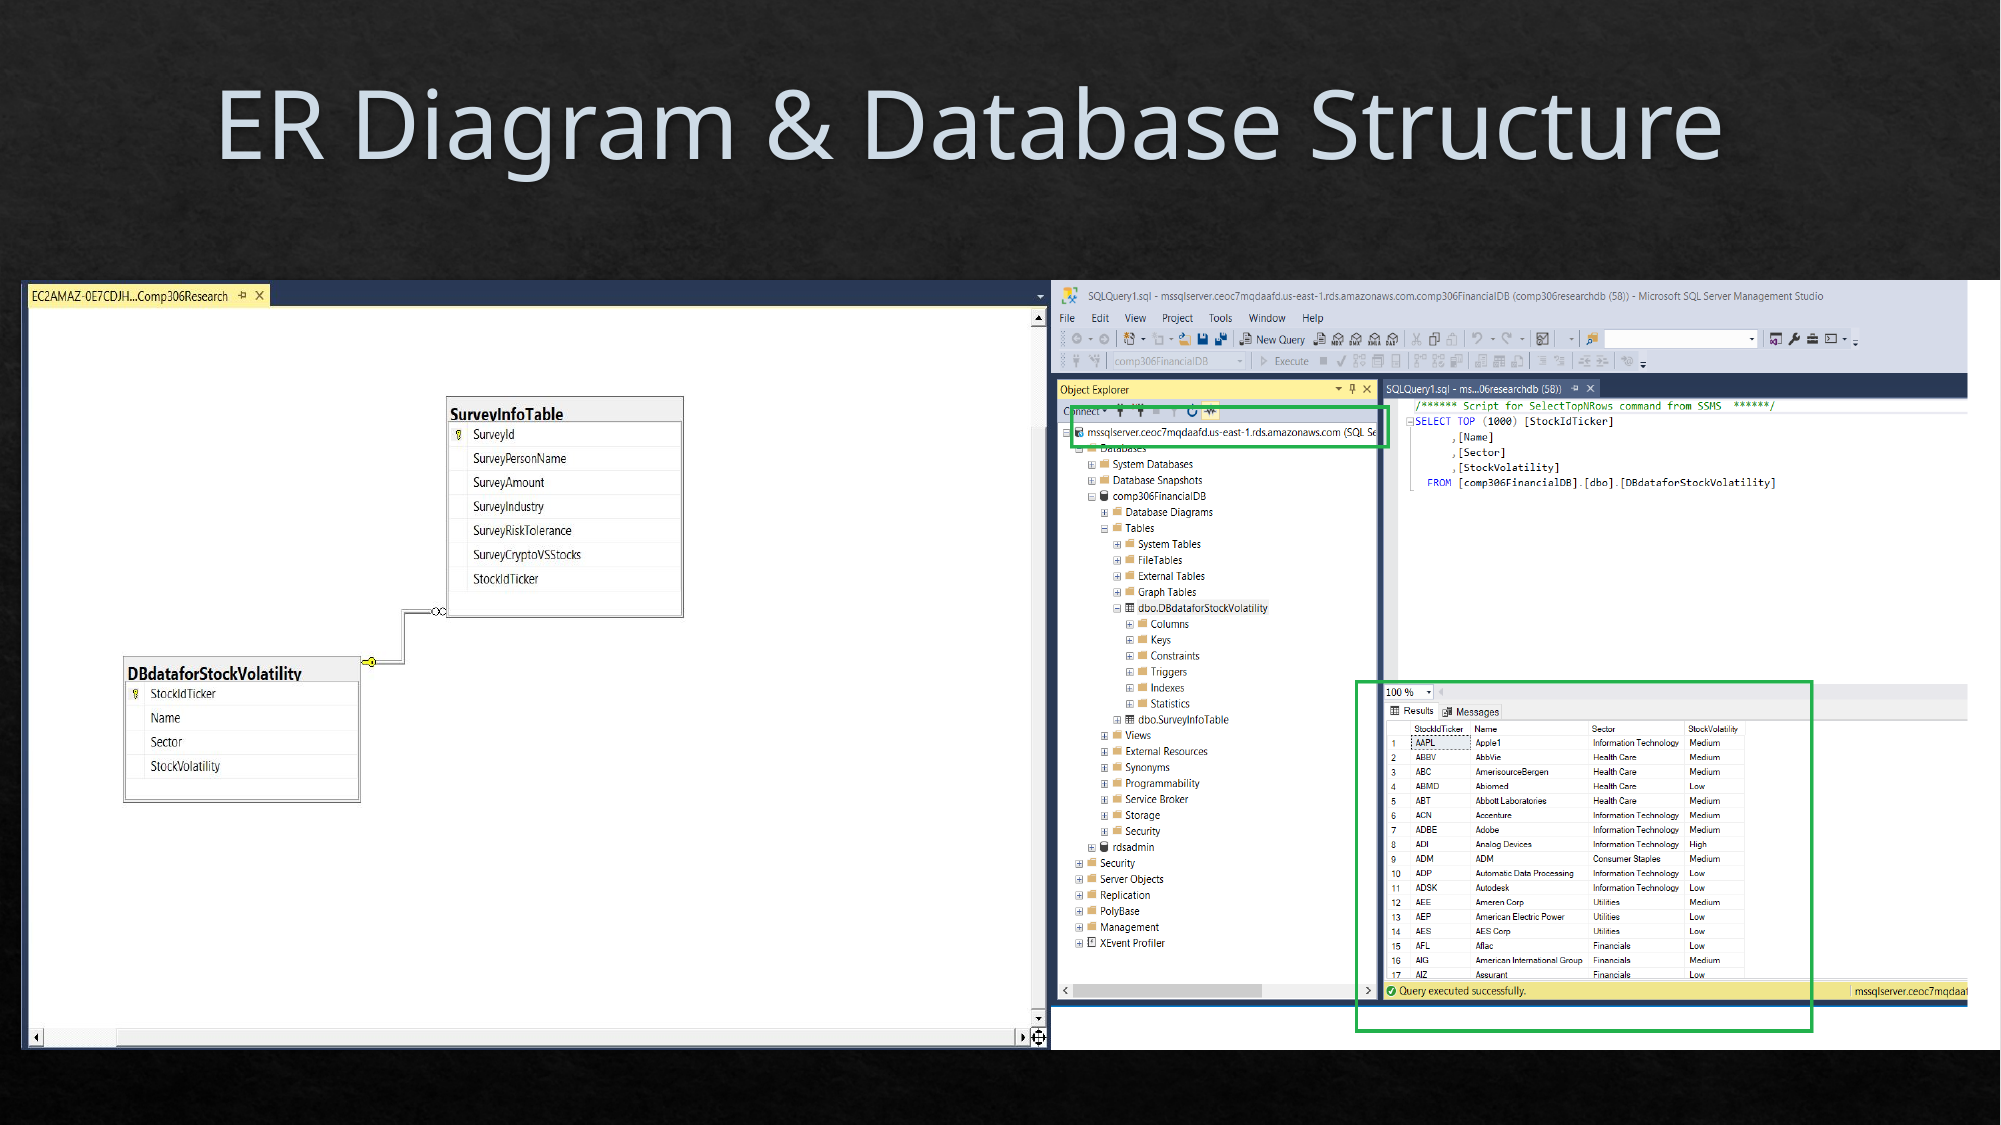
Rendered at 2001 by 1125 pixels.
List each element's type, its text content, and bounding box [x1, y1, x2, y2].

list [20, 280, 1046, 1050]
picture [1051, 280, 2000, 1050]
title ER Diagram & Database Structure [133, 25, 1832, 232]
